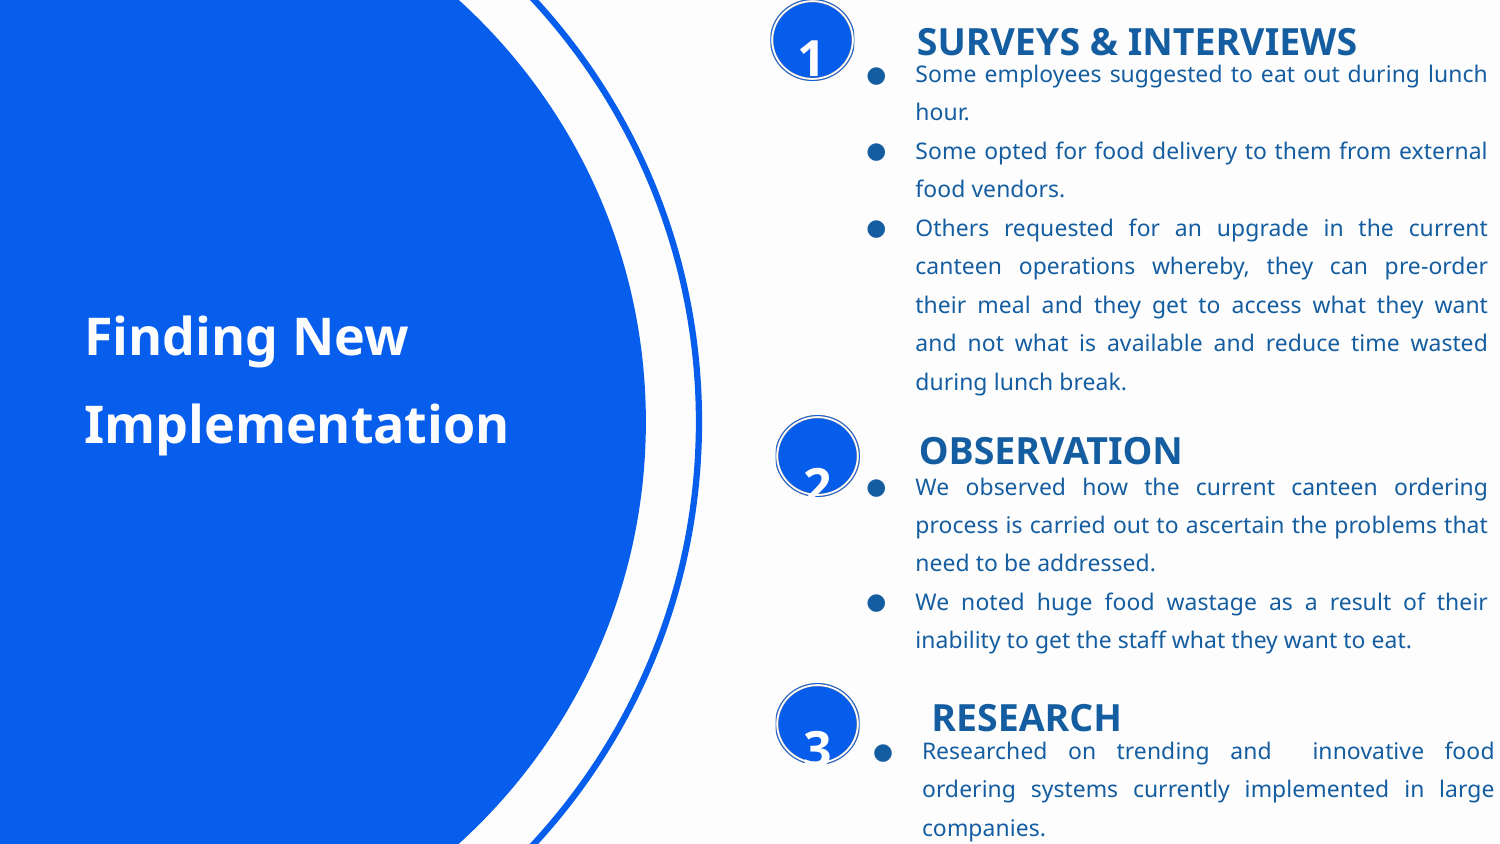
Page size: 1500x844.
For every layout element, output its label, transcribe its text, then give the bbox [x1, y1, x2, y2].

text_box Researched on trending and innovative food ordering systems currently implemented in large companies. [847, 725, 1496, 841]
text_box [751, 0, 855, 82]
text_box RESEARCH [931, 676, 1153, 725]
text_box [0, 0, 647, 844]
text_box Some employees suggested to eat out during lunch hour. Some opted for food delivery to them from external food vendors. Others requested for an upgrade in the current canteen operations whereby, they can pre-order their meal and they get to access what they want and not what is available and reduce time wasted during lunch break. [840, 48, 1489, 395]
text_box SURVEYS & INTERVIEWS [896, 0, 1378, 48]
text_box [775, 415, 860, 497]
text_box 3 [775, 678, 860, 793]
text_box OBSERVATION [893, 408, 1208, 472]
text_box We observed how the current canteen ordering process is carried out to ascertain the problems that need to be addressed. We noted huge food wastage as a result of their inability to get the staff what they want to eat. [840, 461, 1489, 654]
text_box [652, 0, 700, 844]
